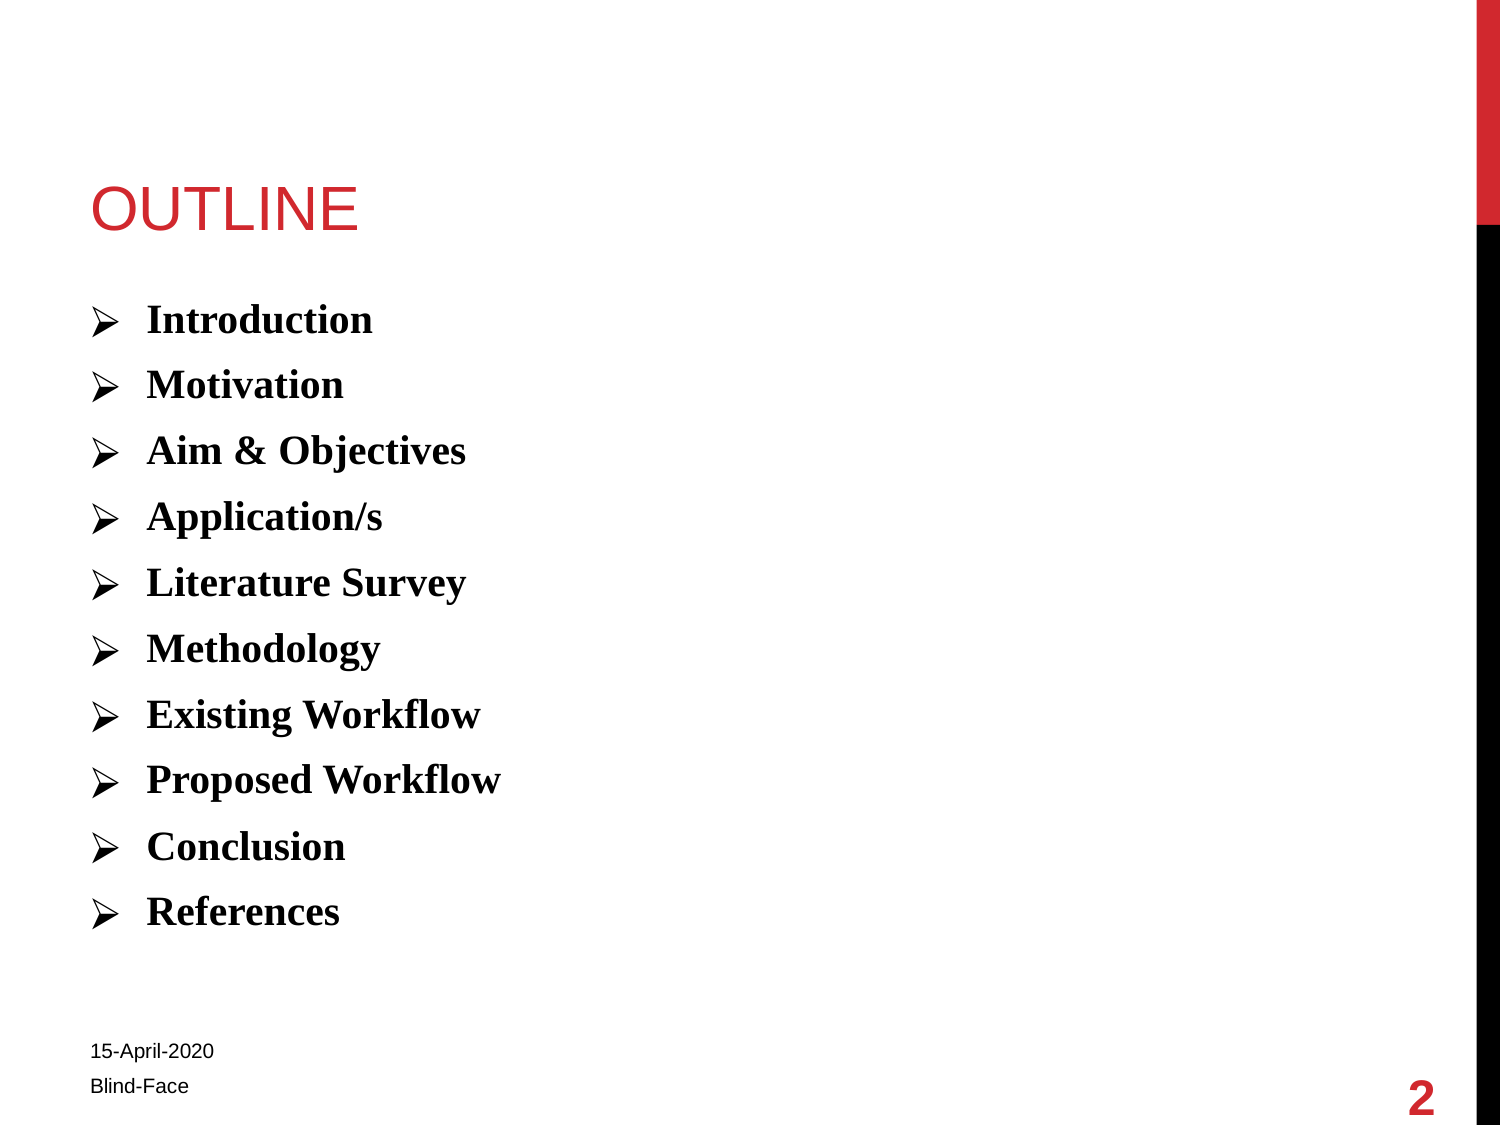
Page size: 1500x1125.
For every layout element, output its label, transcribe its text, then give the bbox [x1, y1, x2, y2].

slide_number 2 [1392, 987, 1481, 1125]
list Introduction Motivation Aim & Objectives Application/s Literature Survey Methodology Existing Workflow Proposed Workflow Conclusion References [75, 289, 1325, 1008]
footer Blind-Face [75, 1065, 638, 1112]
slide_number 15-April-2020 [75, 1012, 638, 1063]
title OUTLINE [75, 25, 1025, 250]
